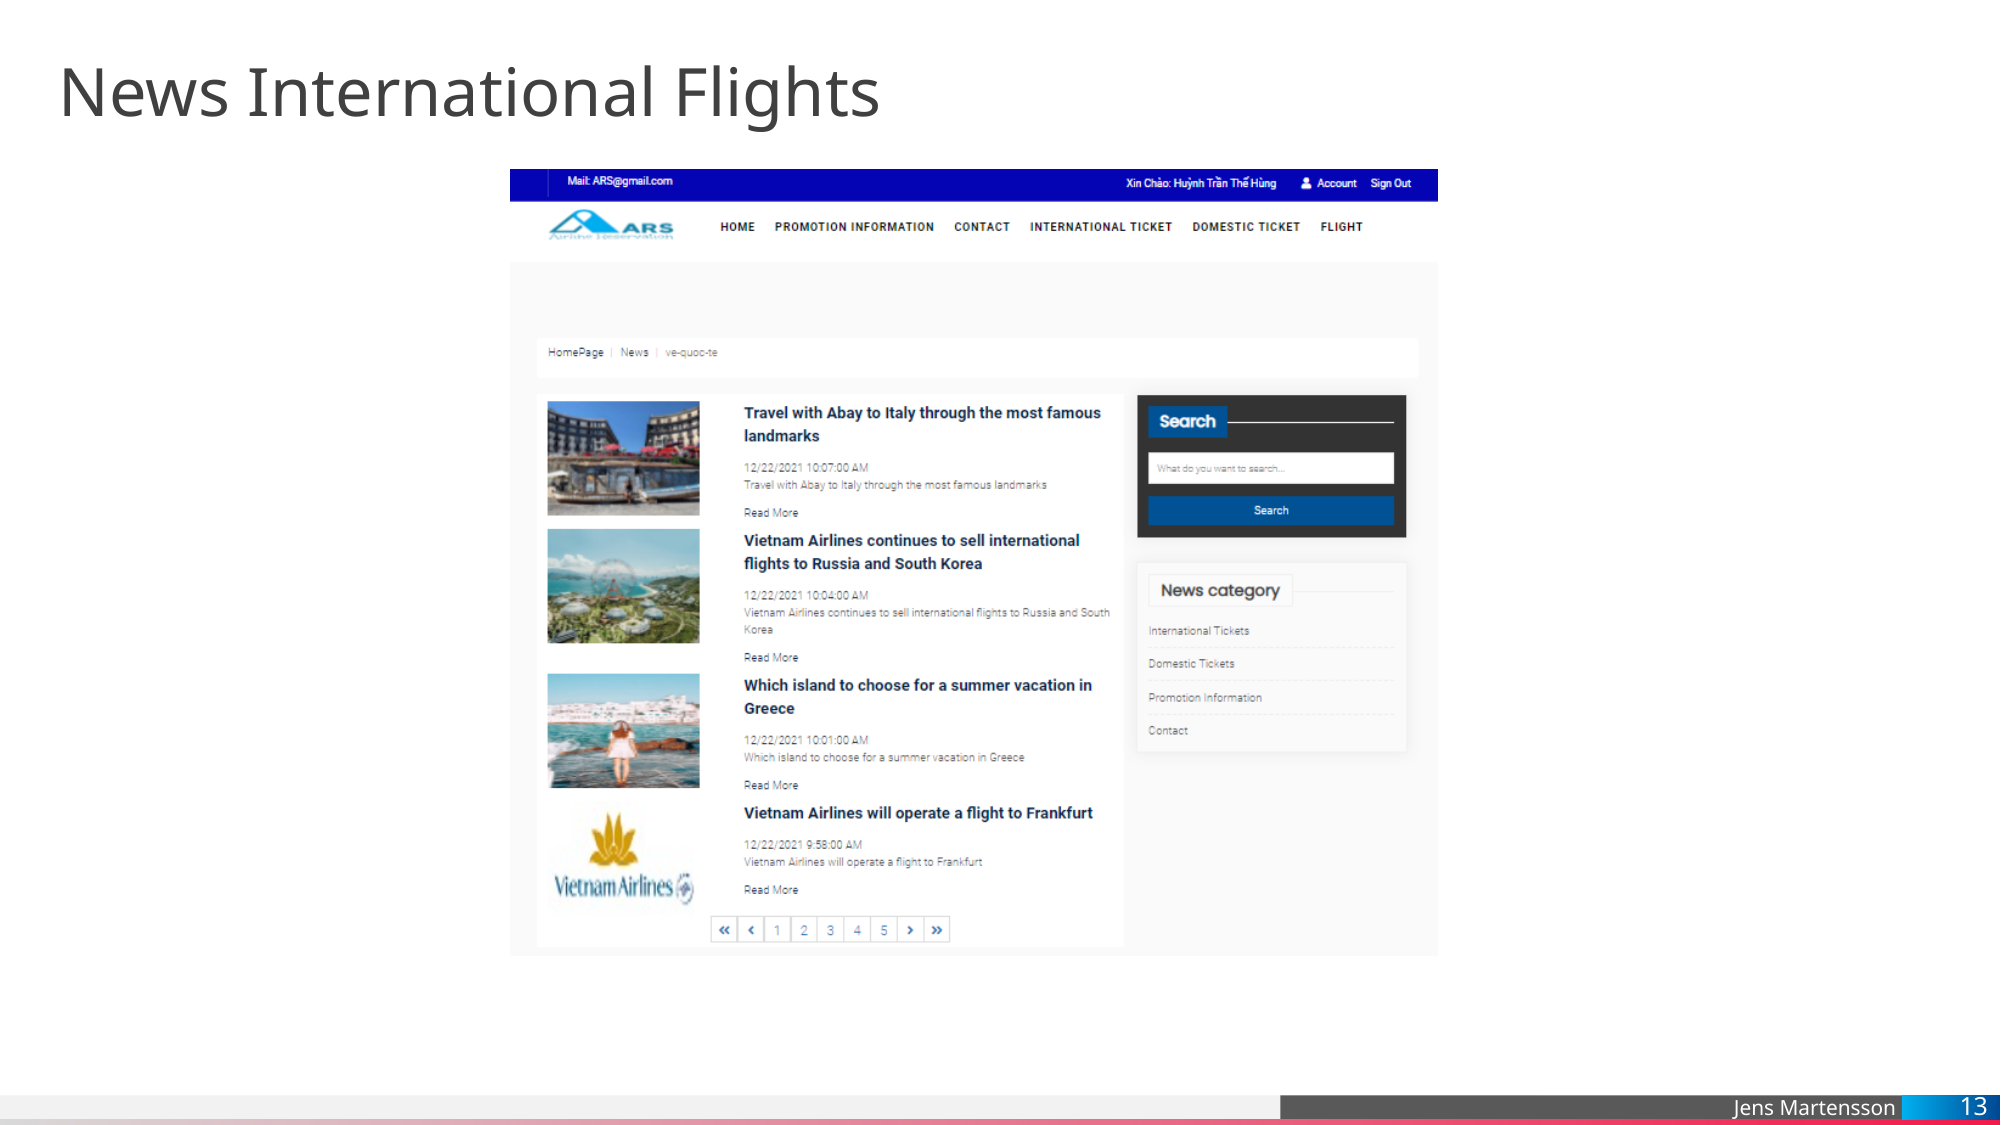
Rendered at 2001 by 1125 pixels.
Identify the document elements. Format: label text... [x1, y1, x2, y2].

picture [510, 169, 1438, 956]
title News International Flights [59, 59, 1942, 148]
slide_number 13 [1901, 1095, 2000, 1120]
